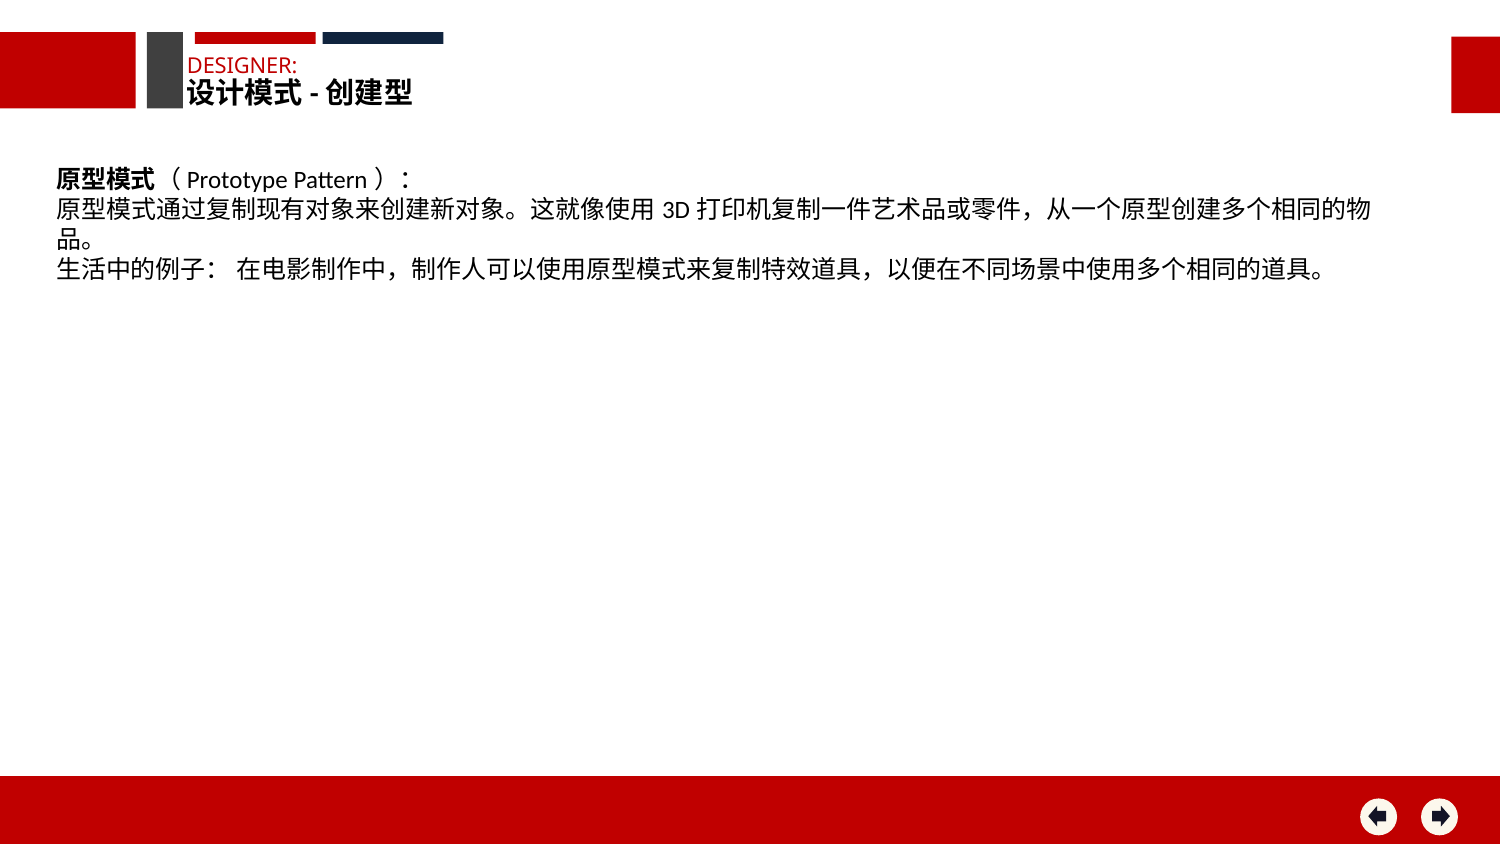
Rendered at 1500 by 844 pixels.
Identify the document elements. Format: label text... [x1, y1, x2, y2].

text_box 设计模式-创建型 [171, 67, 672, 118]
text_box DESIGNER: [172, 43, 313, 67]
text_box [194, 31, 444, 45]
text_box 原型模式（Prototype Pattern）： 原型模式通过复制现有对象来创建新对象。这就像使用3D打印机复制一件艺术品或零件，从一个原型创建多个相同的物品。 生活中的例子： 在电影制作中，制作人可以使用原型模式来复制特效道具，以便在不同场景中使用多个相同的道具。 [41, 126, 1400, 291]
